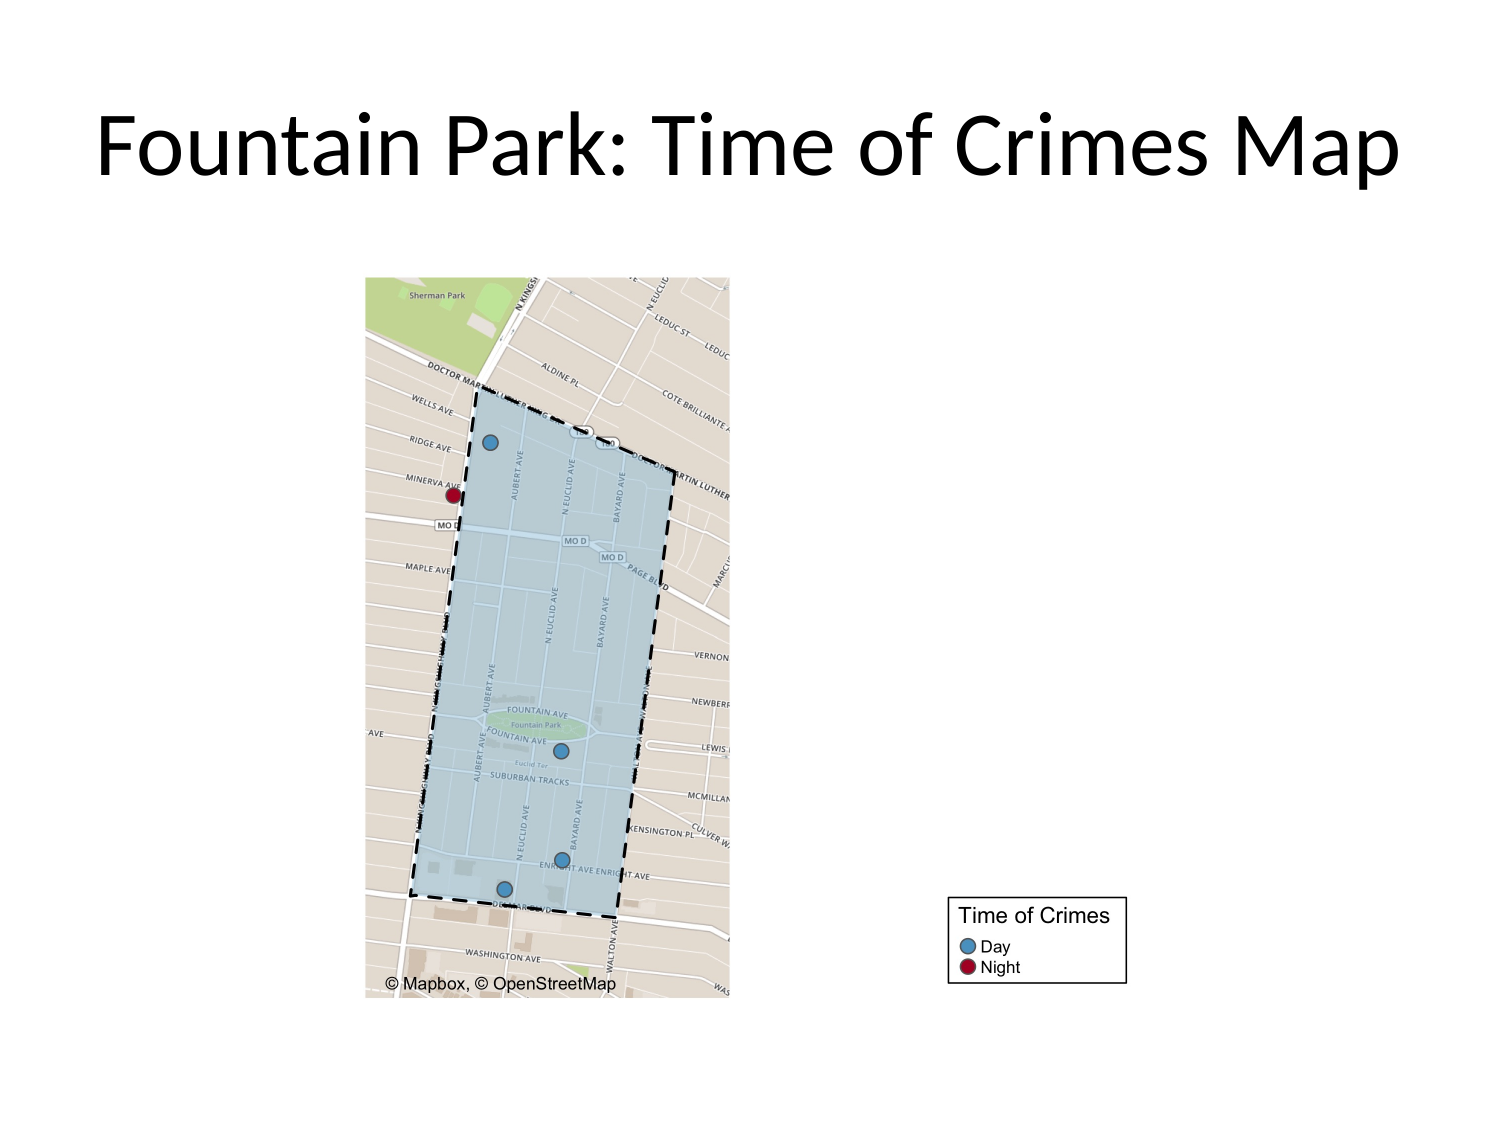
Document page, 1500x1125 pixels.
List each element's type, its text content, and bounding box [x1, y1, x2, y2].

title Fountain Park: Time of Crimes Map [75, 45, 1425, 233]
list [74, 262, 1426, 1013]
